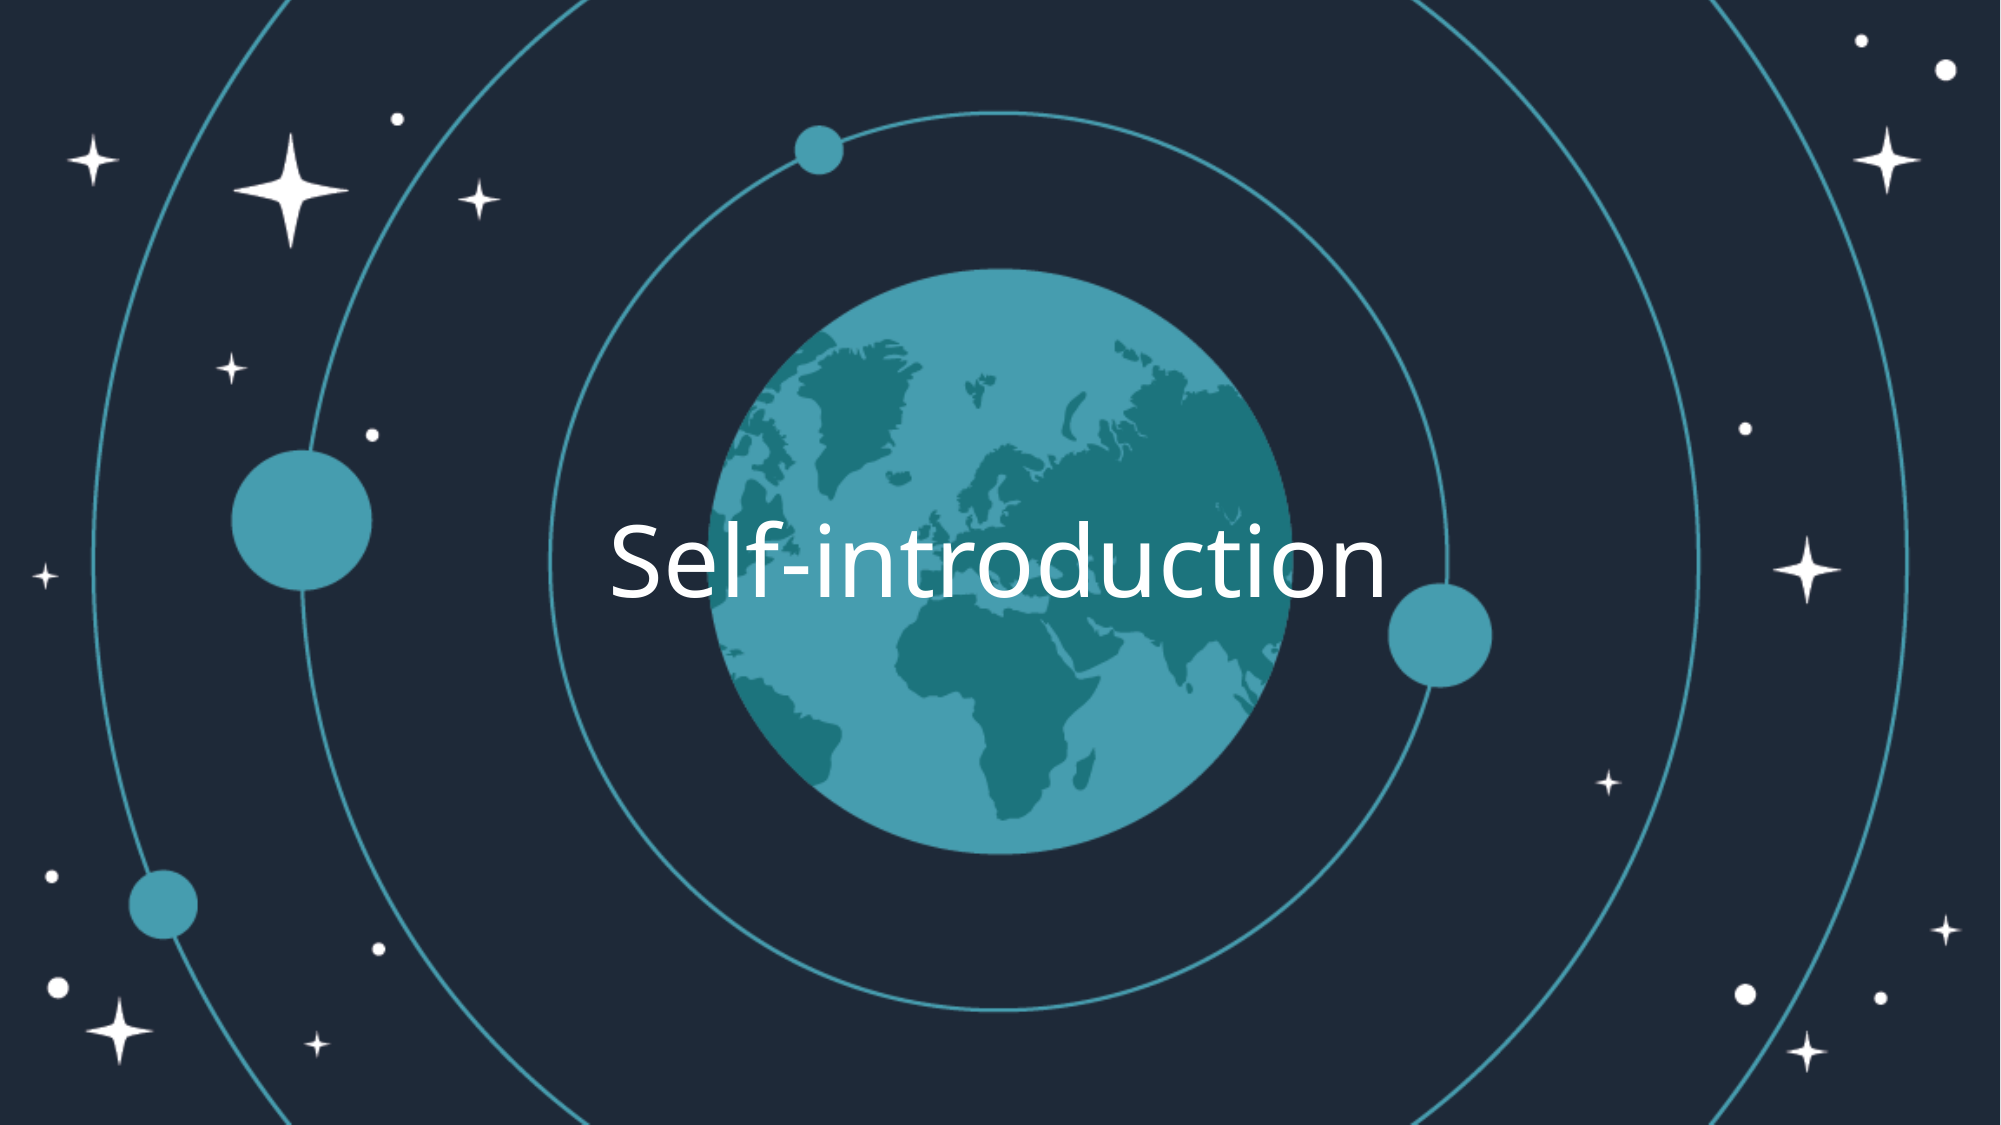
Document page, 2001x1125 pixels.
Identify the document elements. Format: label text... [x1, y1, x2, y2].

title Self-introduction [52, 352, 1948, 627]
picture [0, 0, 2001, 1125]
